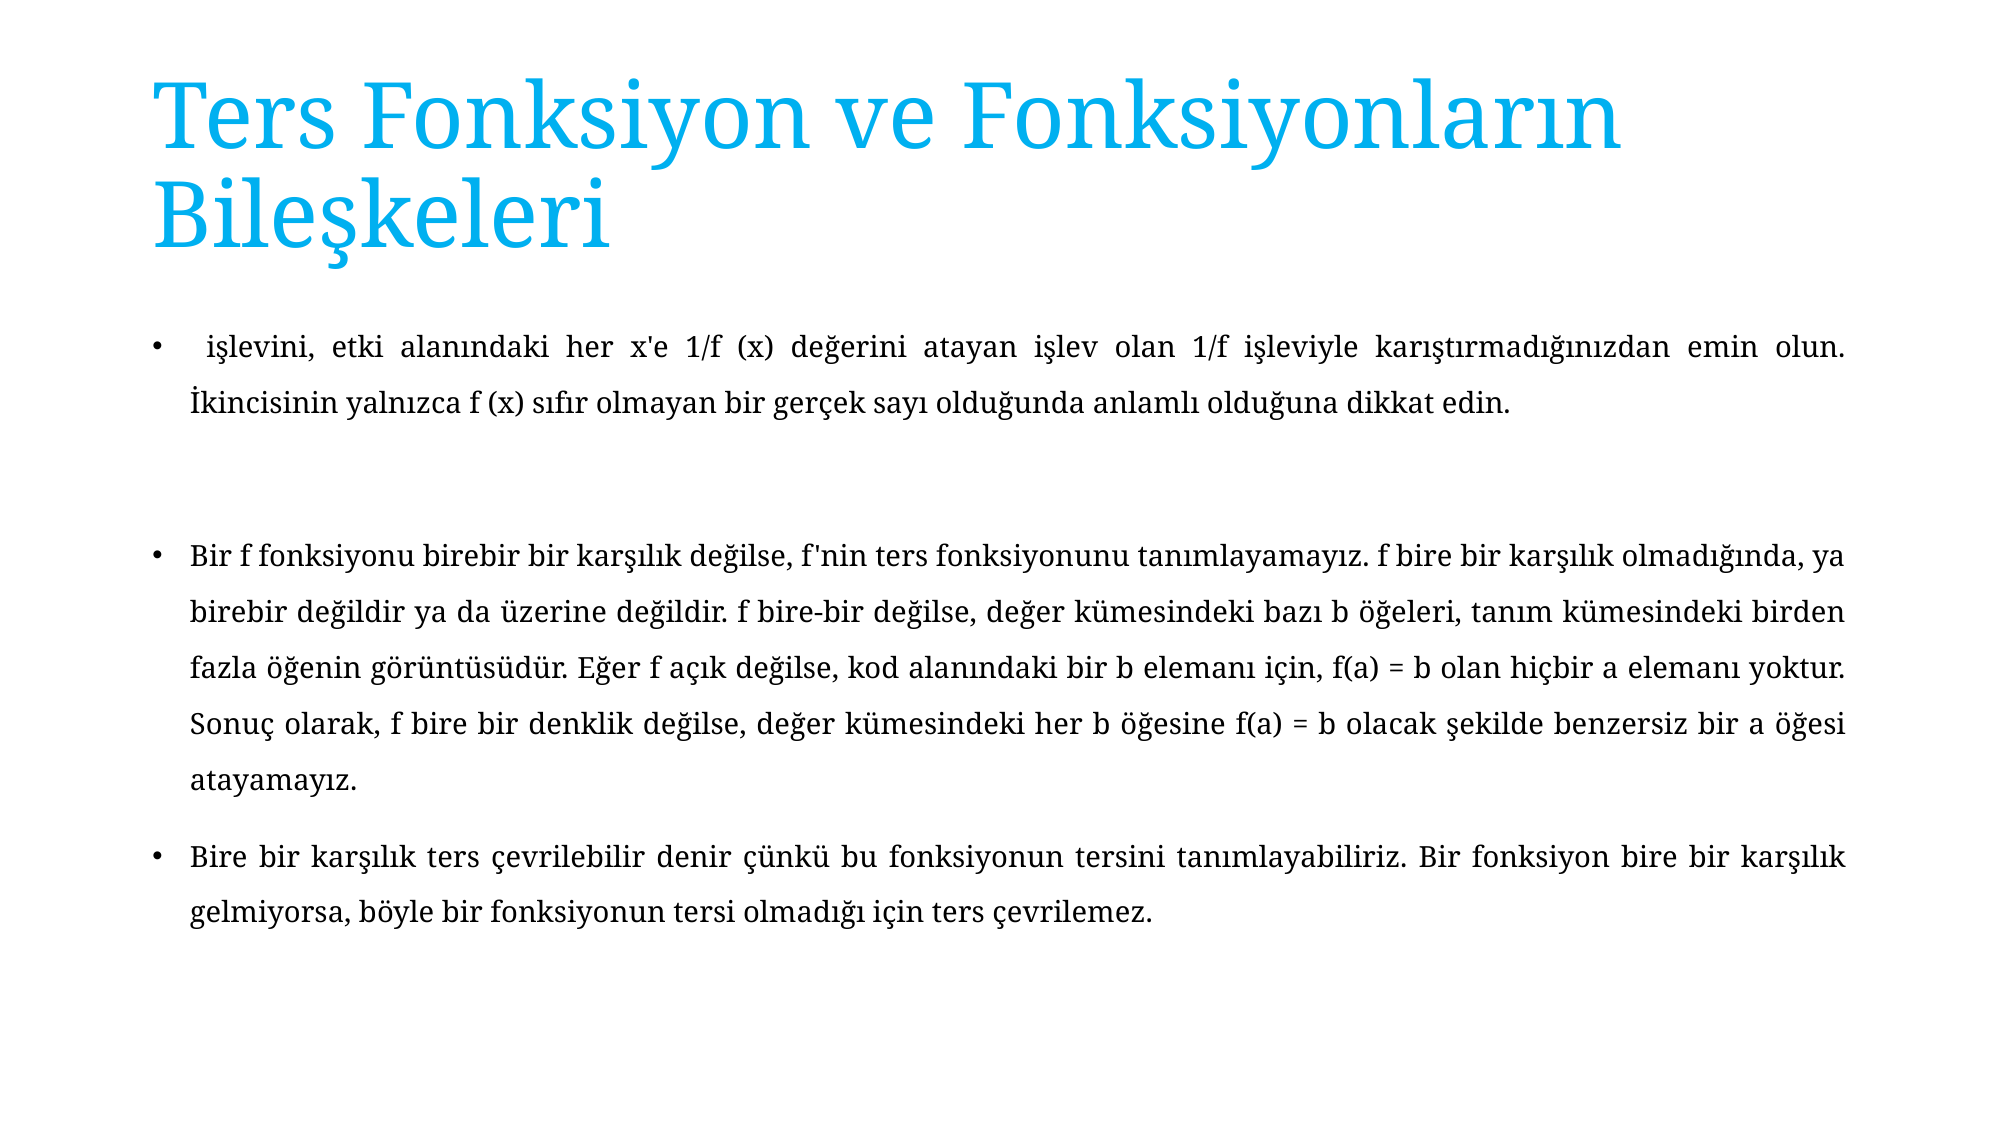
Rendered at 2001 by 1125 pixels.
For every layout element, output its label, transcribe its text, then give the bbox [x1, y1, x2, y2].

title Ters Fonksiyon ve Fonksiyonların Bileşkeleri [137, 59, 1863, 278]
